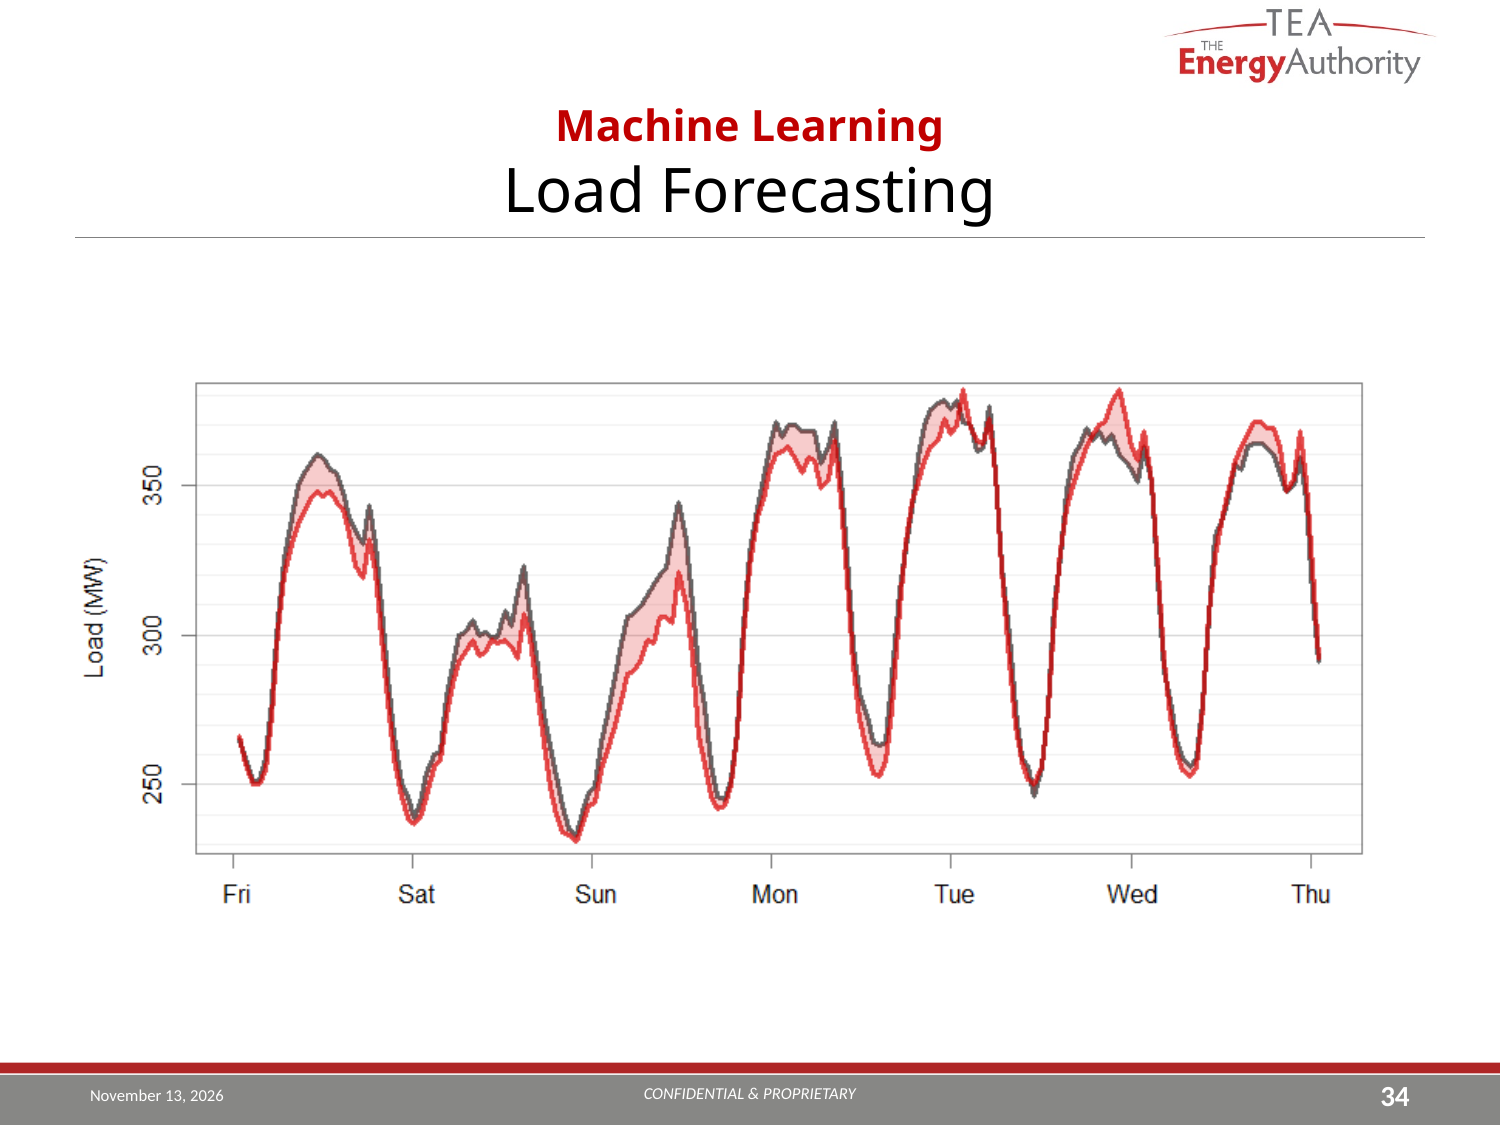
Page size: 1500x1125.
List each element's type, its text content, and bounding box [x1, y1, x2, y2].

title Machine Learning Load Forecasting [75, 90, 1425, 233]
footer CONFIDENTIAL & PROPRIETARY [512, 1062, 988, 1123]
picture [1162, 0, 1438, 92]
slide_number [75, 1065, 425, 1125]
slide_number 34 [1074, 1065, 1425, 1125]
picture [74, 874, 1418, 1001]
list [74, 262, 1426, 1006]
